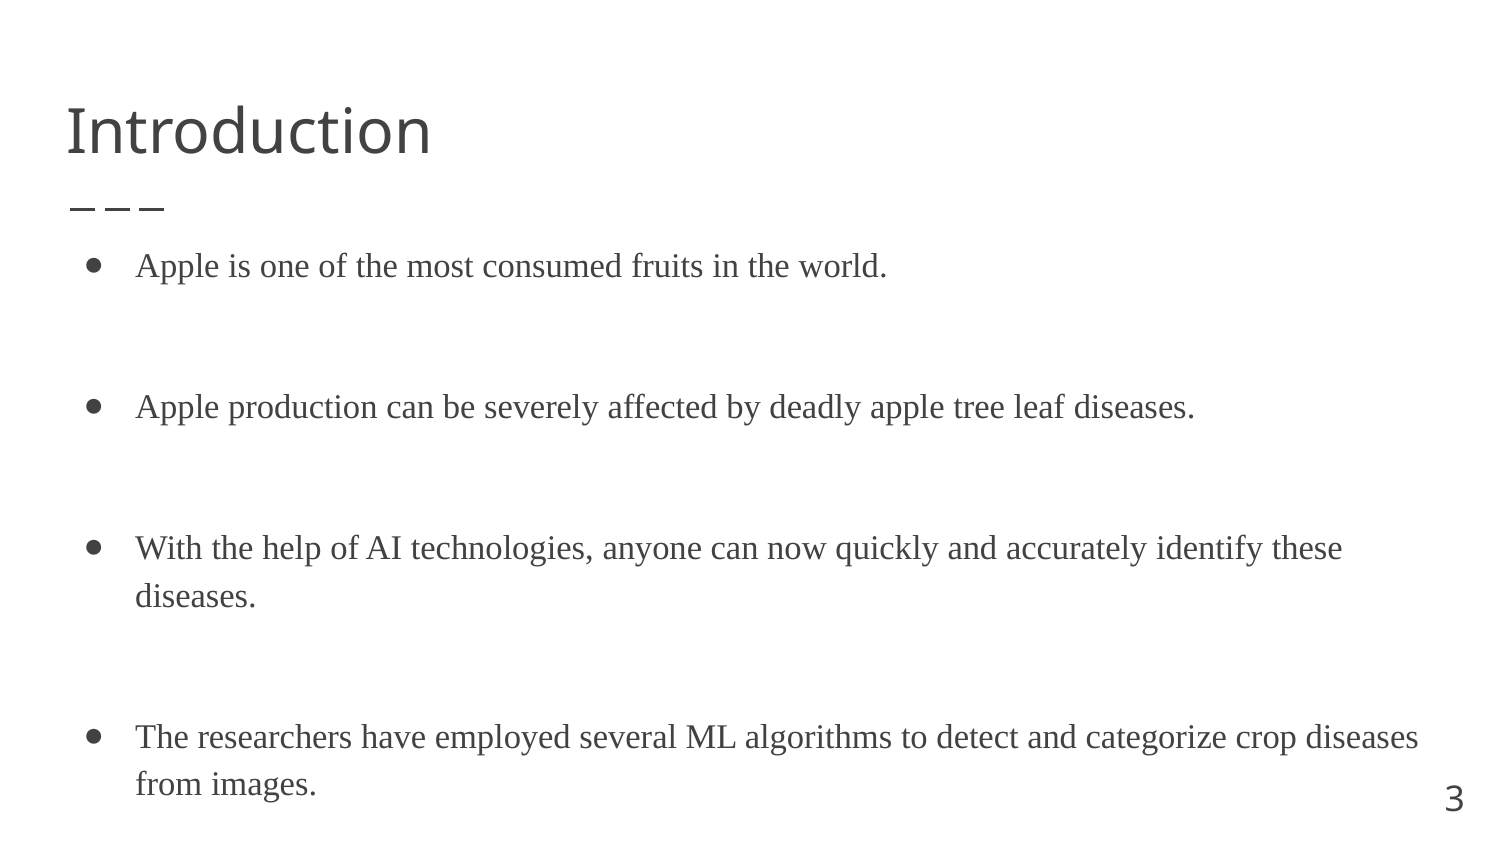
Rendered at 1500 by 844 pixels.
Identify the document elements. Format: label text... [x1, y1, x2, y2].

title Introduction [51, 61, 1449, 182]
list Apple is one of the most consumed fruits in the world. Apple production can be severely affected by deadly apple tree leaf diseases. With the help of AI technologies, anyone can now quickly and accurately identify these diseases. The researchers have employed several ML algorithms to detect and categorize crop diseases from images. [51, 221, 1449, 822]
slide_number 3 [1389, 764, 1480, 830]
